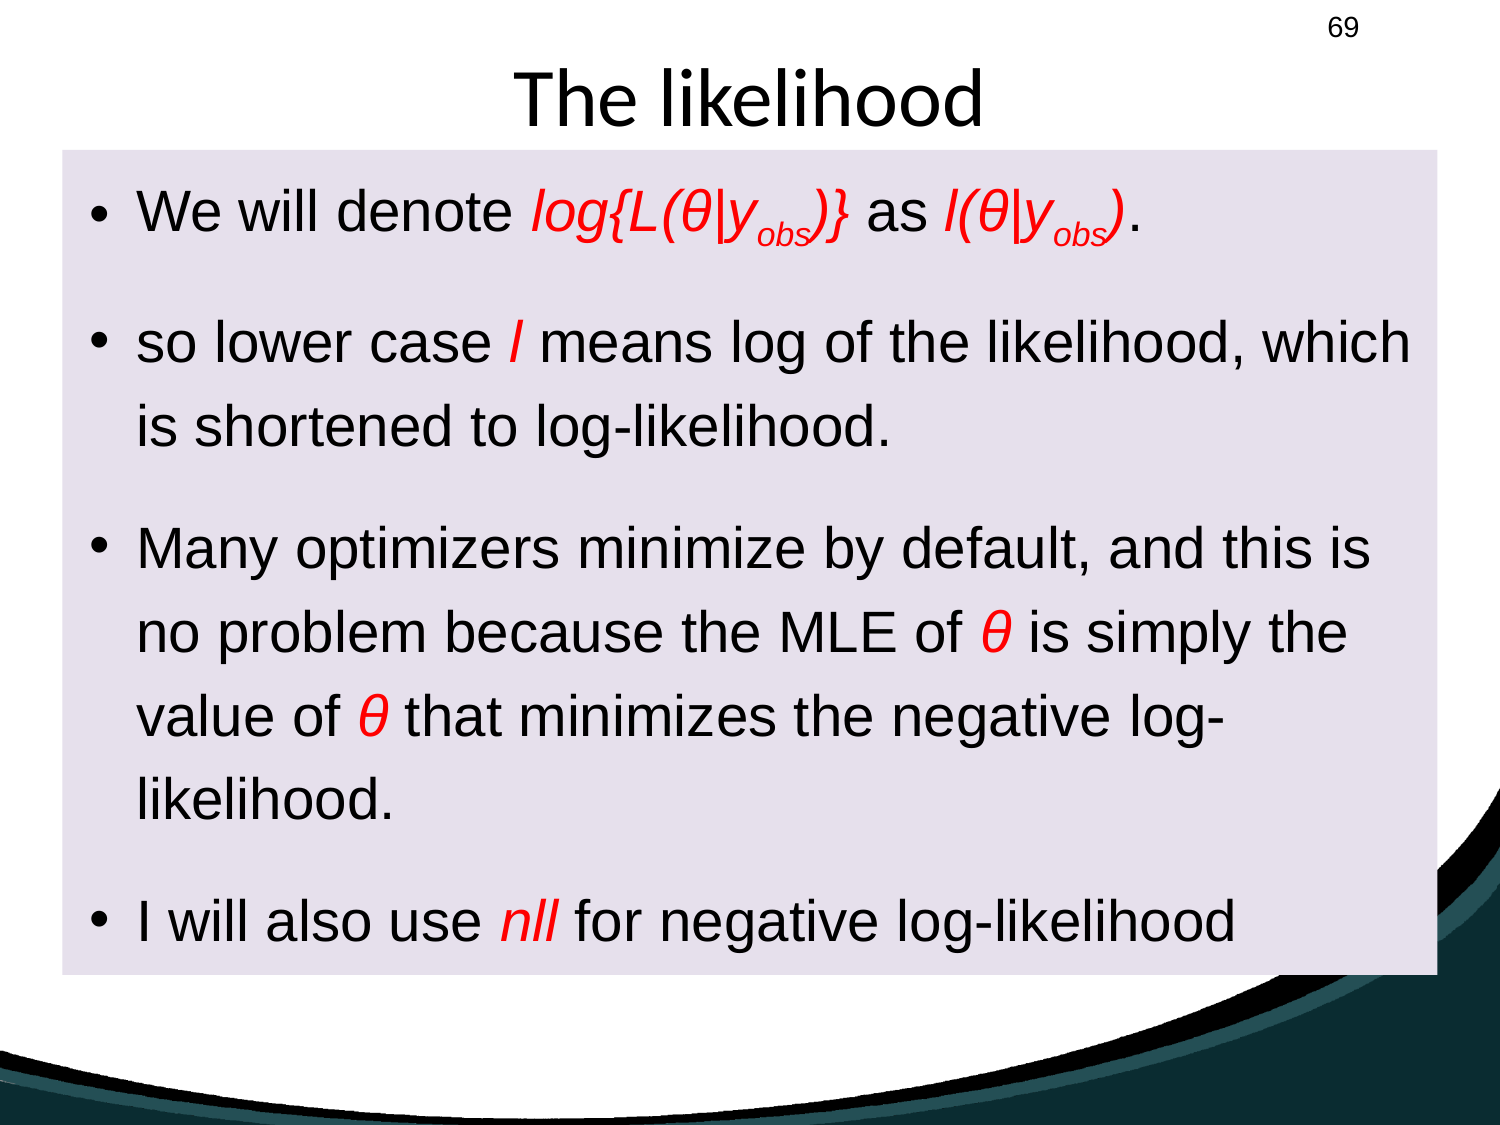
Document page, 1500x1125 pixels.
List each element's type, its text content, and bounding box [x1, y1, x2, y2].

text_box We will denote log{L(θ|yobs)} as l(θ|yobs). so lower case l means log of the likelihood, which is shortened to log-likelihood. Many optimizers minimize by default, and this is no problem because the MLE of θ is simply the value of θ that minimizes the negative log-likelihood. I will also use nll for negative log-likelihood [62, 149, 1438, 975]
picture [0, 0, 1500, 1125]
title The likelihood [76, 24, 1424, 149]
